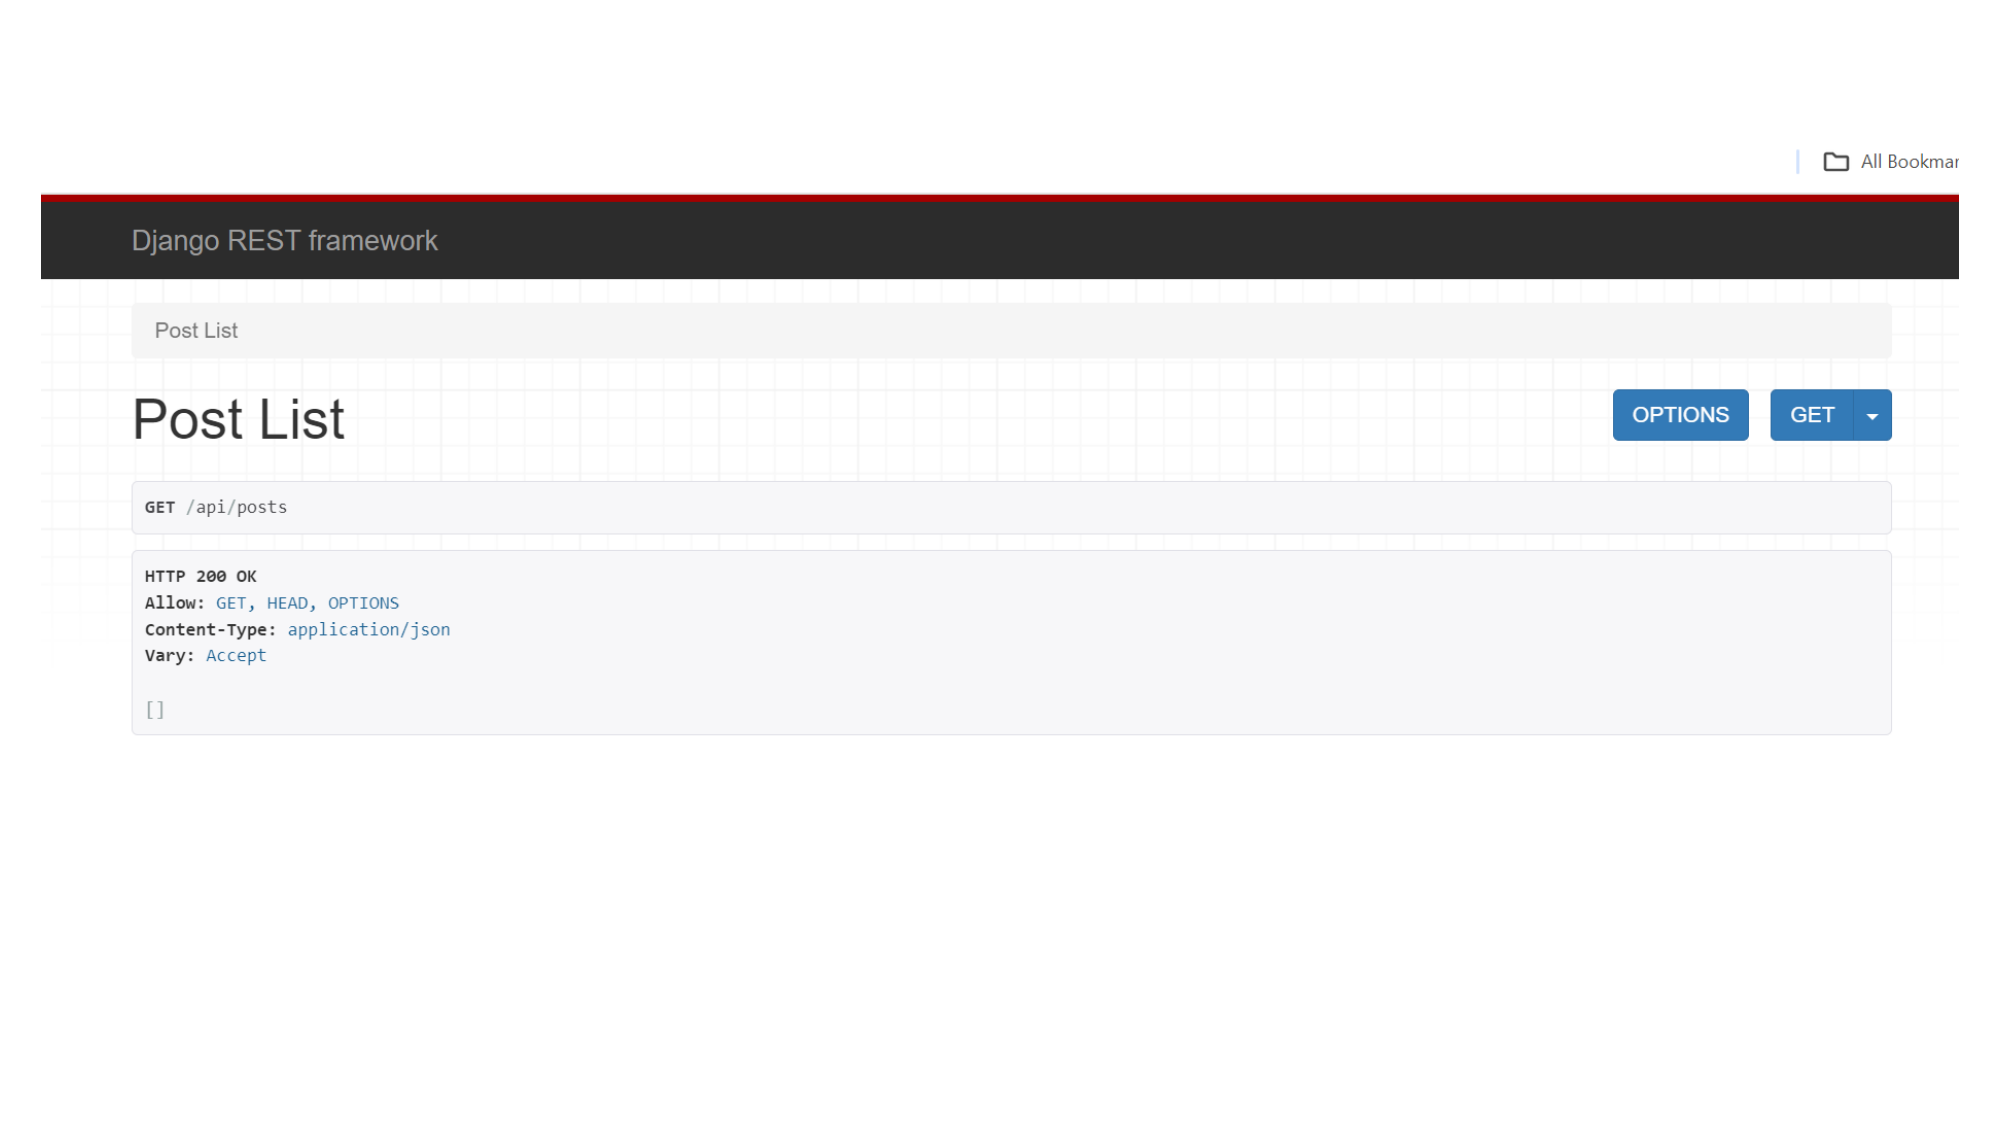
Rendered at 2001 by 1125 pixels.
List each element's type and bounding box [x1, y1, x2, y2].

list [41, 136, 1959, 967]
